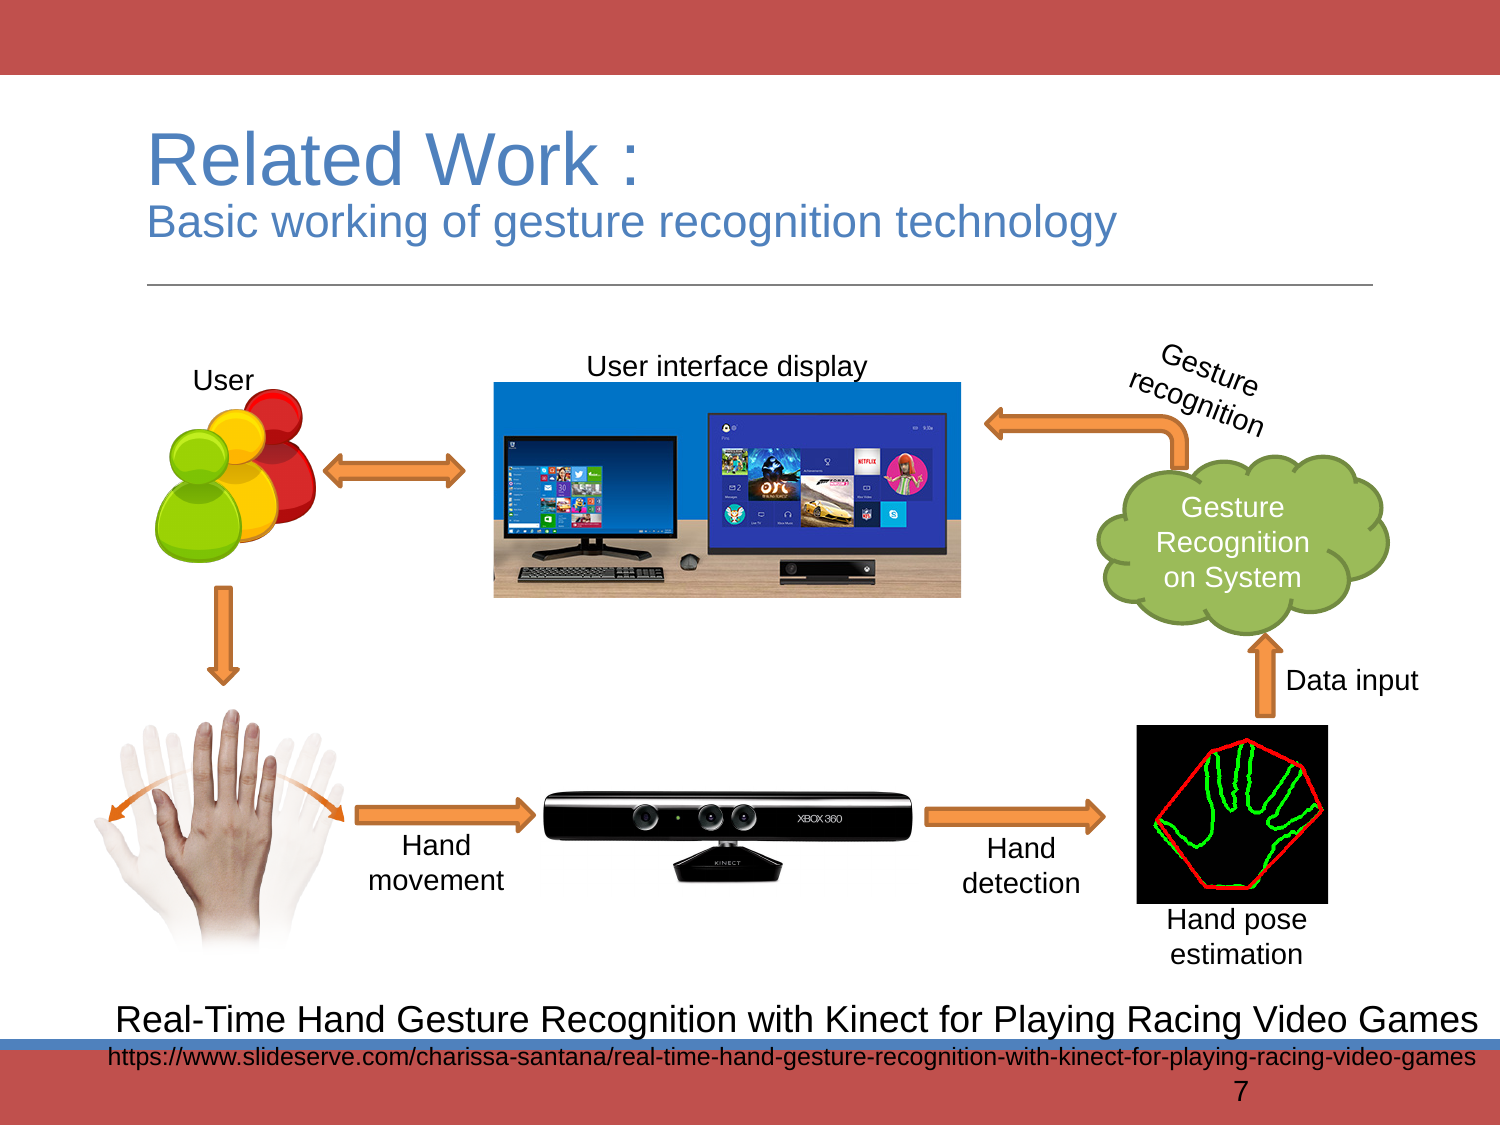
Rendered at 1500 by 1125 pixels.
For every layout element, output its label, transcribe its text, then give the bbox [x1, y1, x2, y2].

picture [539, 786, 919, 897]
text_box [206, 585, 240, 687]
picture [61, 694, 395, 956]
picture [493, 382, 962, 599]
title Related Work : Basic working of gesture recognition technology [131, 135, 1376, 262]
text_box Gesture Recognition on System [1096, 454, 1391, 637]
text_box [399, 797, 534, 834]
picture [155, 389, 317, 563]
text_box User interface display [527, 345, 928, 381]
text_box [1247, 632, 1284, 719]
text_box [924, 798, 1106, 827]
text_box [322, 453, 466, 489]
picture [1136, 725, 1329, 904]
text_box Real-Time Hand Gesture Recognition with Kinect for Playing Racing Video Games https://www.slideserve.com/charissa-santana/real-time-hand-gesture-recognition-with-kinect-for-playing-racing-video-games [49, 987, 1495, 1078]
text_box Hand movement [399, 841, 534, 882]
slide_number 7 [1218, 1078, 1380, 1120]
text_box Gesture recognition [1081, 303, 1329, 467]
text_box Hand pose estimation [1133, 893, 1341, 978]
text_box Hand detection [927, 821, 1117, 907]
text_box User [155, 358, 292, 387]
text_box Data input [1276, 653, 1447, 704]
text_box [984, 406, 1189, 471]
